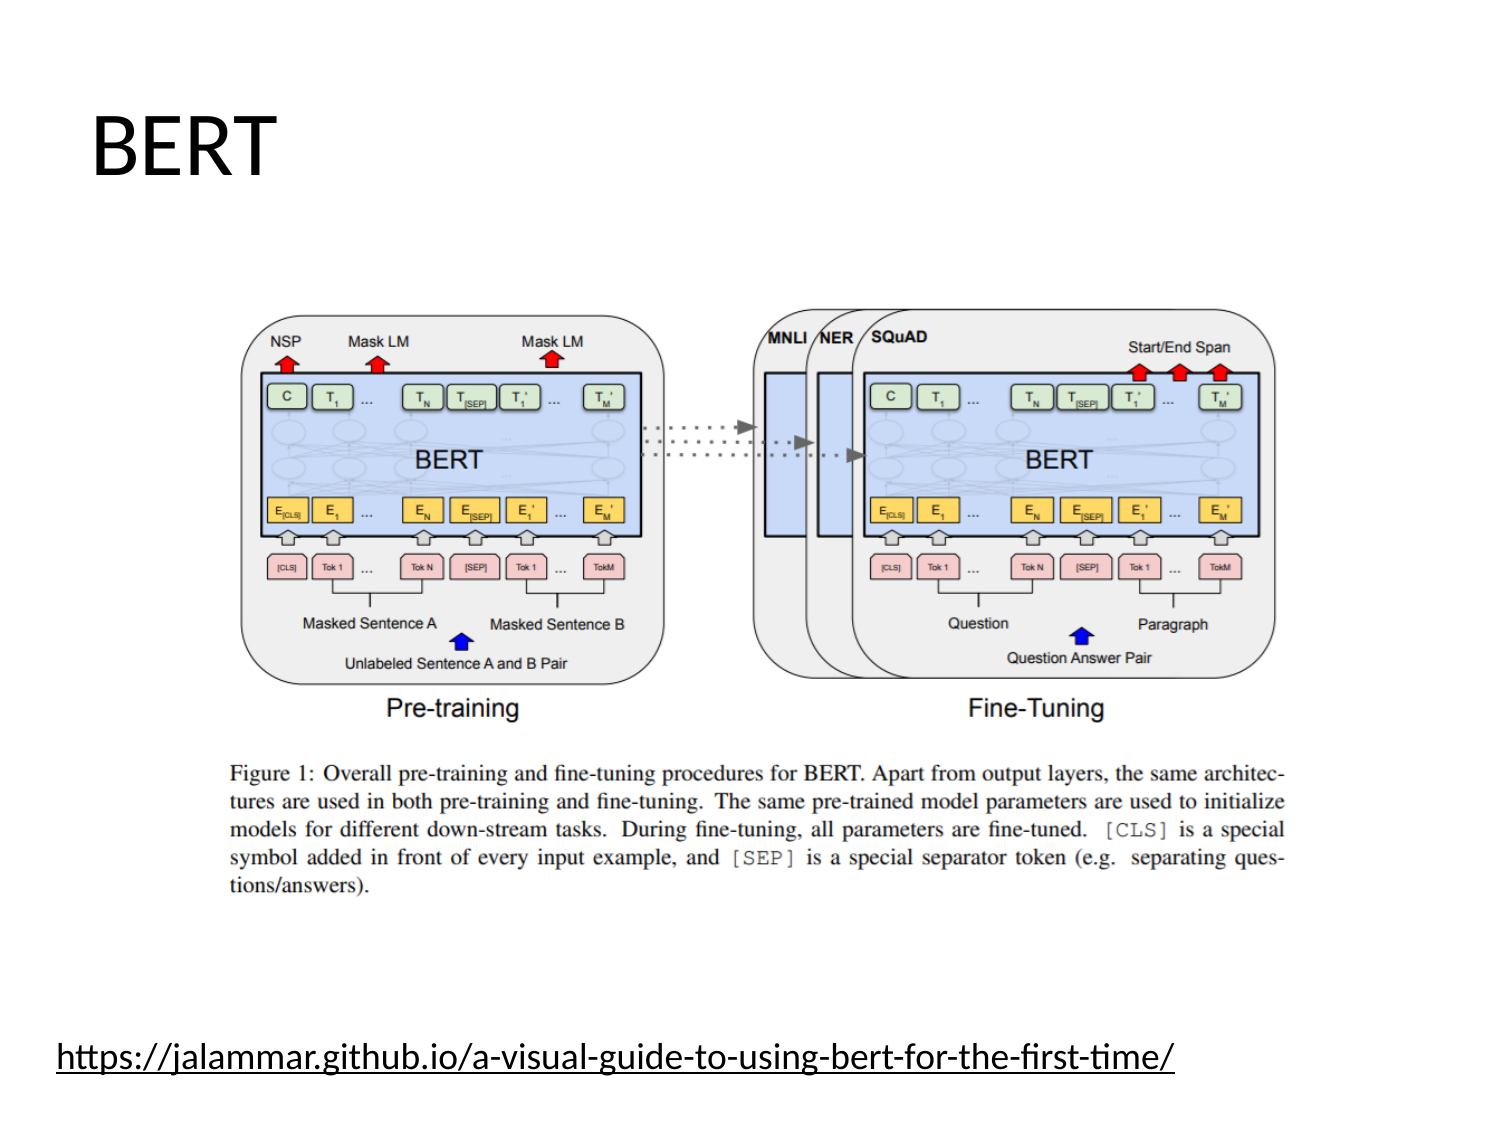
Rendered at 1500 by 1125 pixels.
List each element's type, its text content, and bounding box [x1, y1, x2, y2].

title BERT [75, 45, 1425, 233]
picture [170, 263, 1330, 908]
text_box https://jalammar.github.io/a-visual-guide-to-using-bert-for-the-first-time/ [41, 1024, 1377, 1084]
